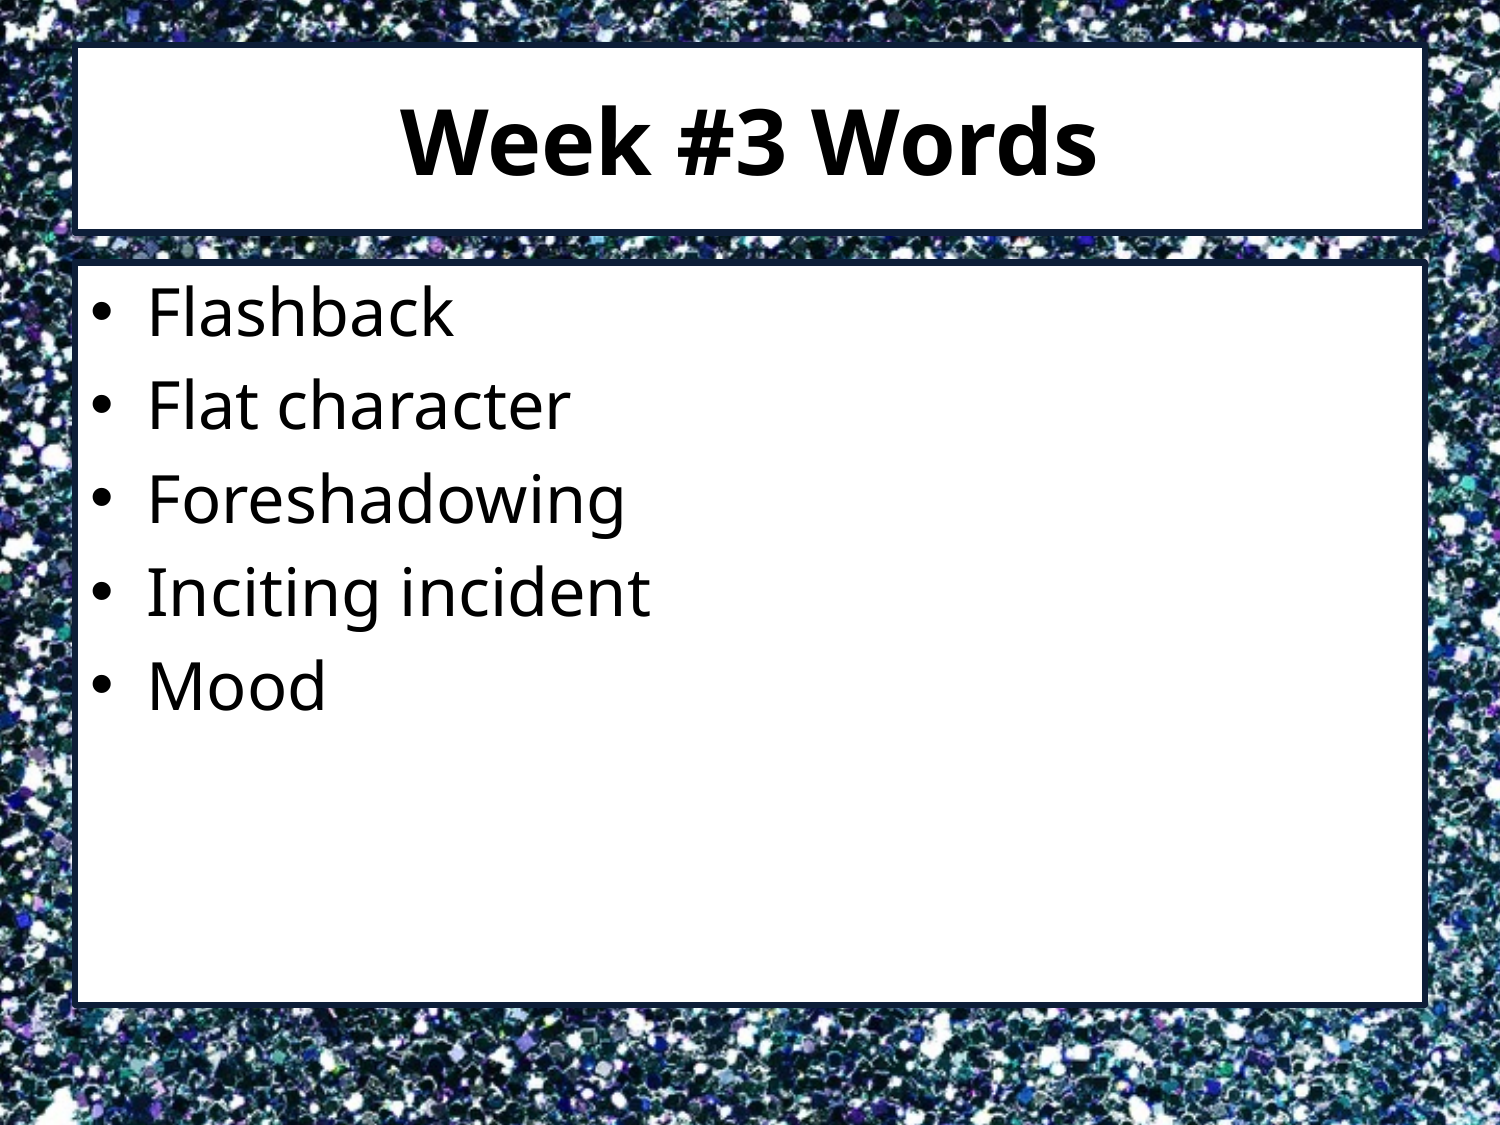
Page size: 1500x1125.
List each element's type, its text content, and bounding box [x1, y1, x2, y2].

list Flashback Flat character Foreshadowing Inciting incident Mood [72, 259, 1428, 1008]
title Week #3 Words [72, 42, 1428, 236]
picture [0, 0, 1500, 1125]
